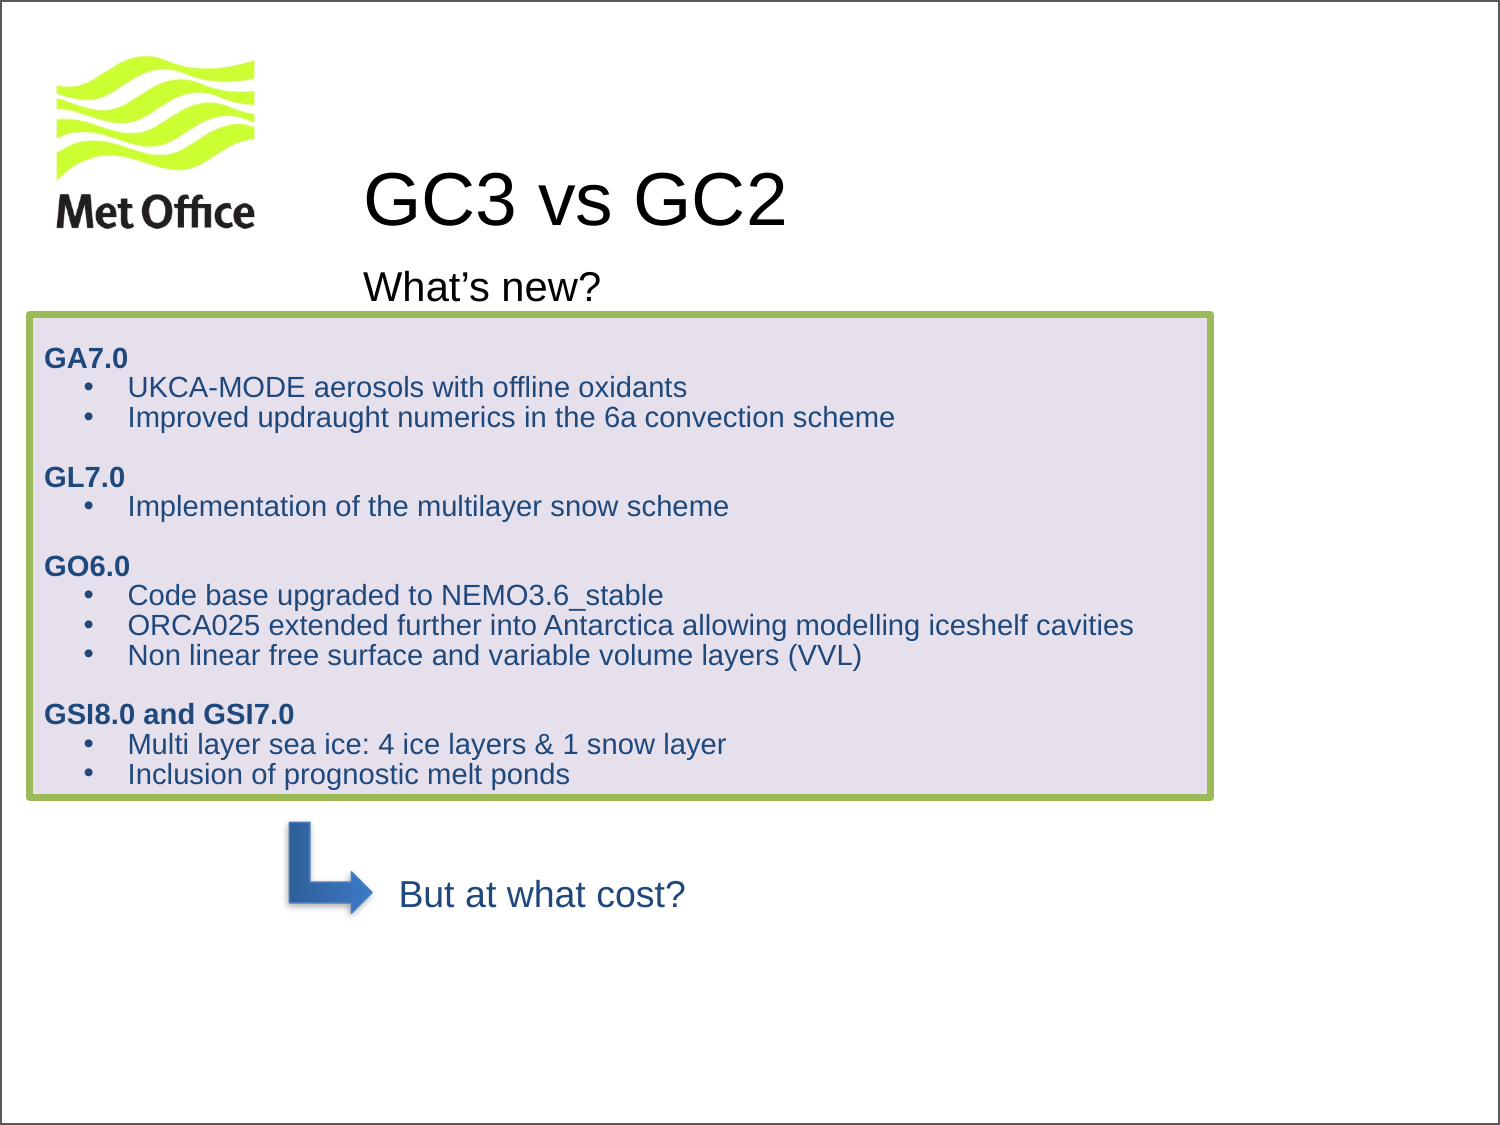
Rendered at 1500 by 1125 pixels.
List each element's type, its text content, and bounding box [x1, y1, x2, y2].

picture [24, 21, 287, 262]
subtitle What’s new? [348, 252, 1495, 336]
text_box [288, 821, 373, 914]
title GC3 vs GC2 [348, 94, 1495, 249]
text_box GA7.0 UKCA-MODE aerosols with offline oxidants Improved updraught numerics in the 6a convection scheme GL7.0 Implementation of the multilayer snow scheme GO6.0 Code base upgraded to NEMO3.6_stable ORCA025 extended further into Antarctica allowing modelling iceshelf cavities Non linear free surface and variable volume layers (VVL) GSI8.0 and GSI7.0 Multi layer sea ice: 4 ice layers & 1 snow layer Inclusion of prognostic melt ponds [29, 314, 1211, 798]
text_box But at what cost? [383, 869, 1282, 923]
